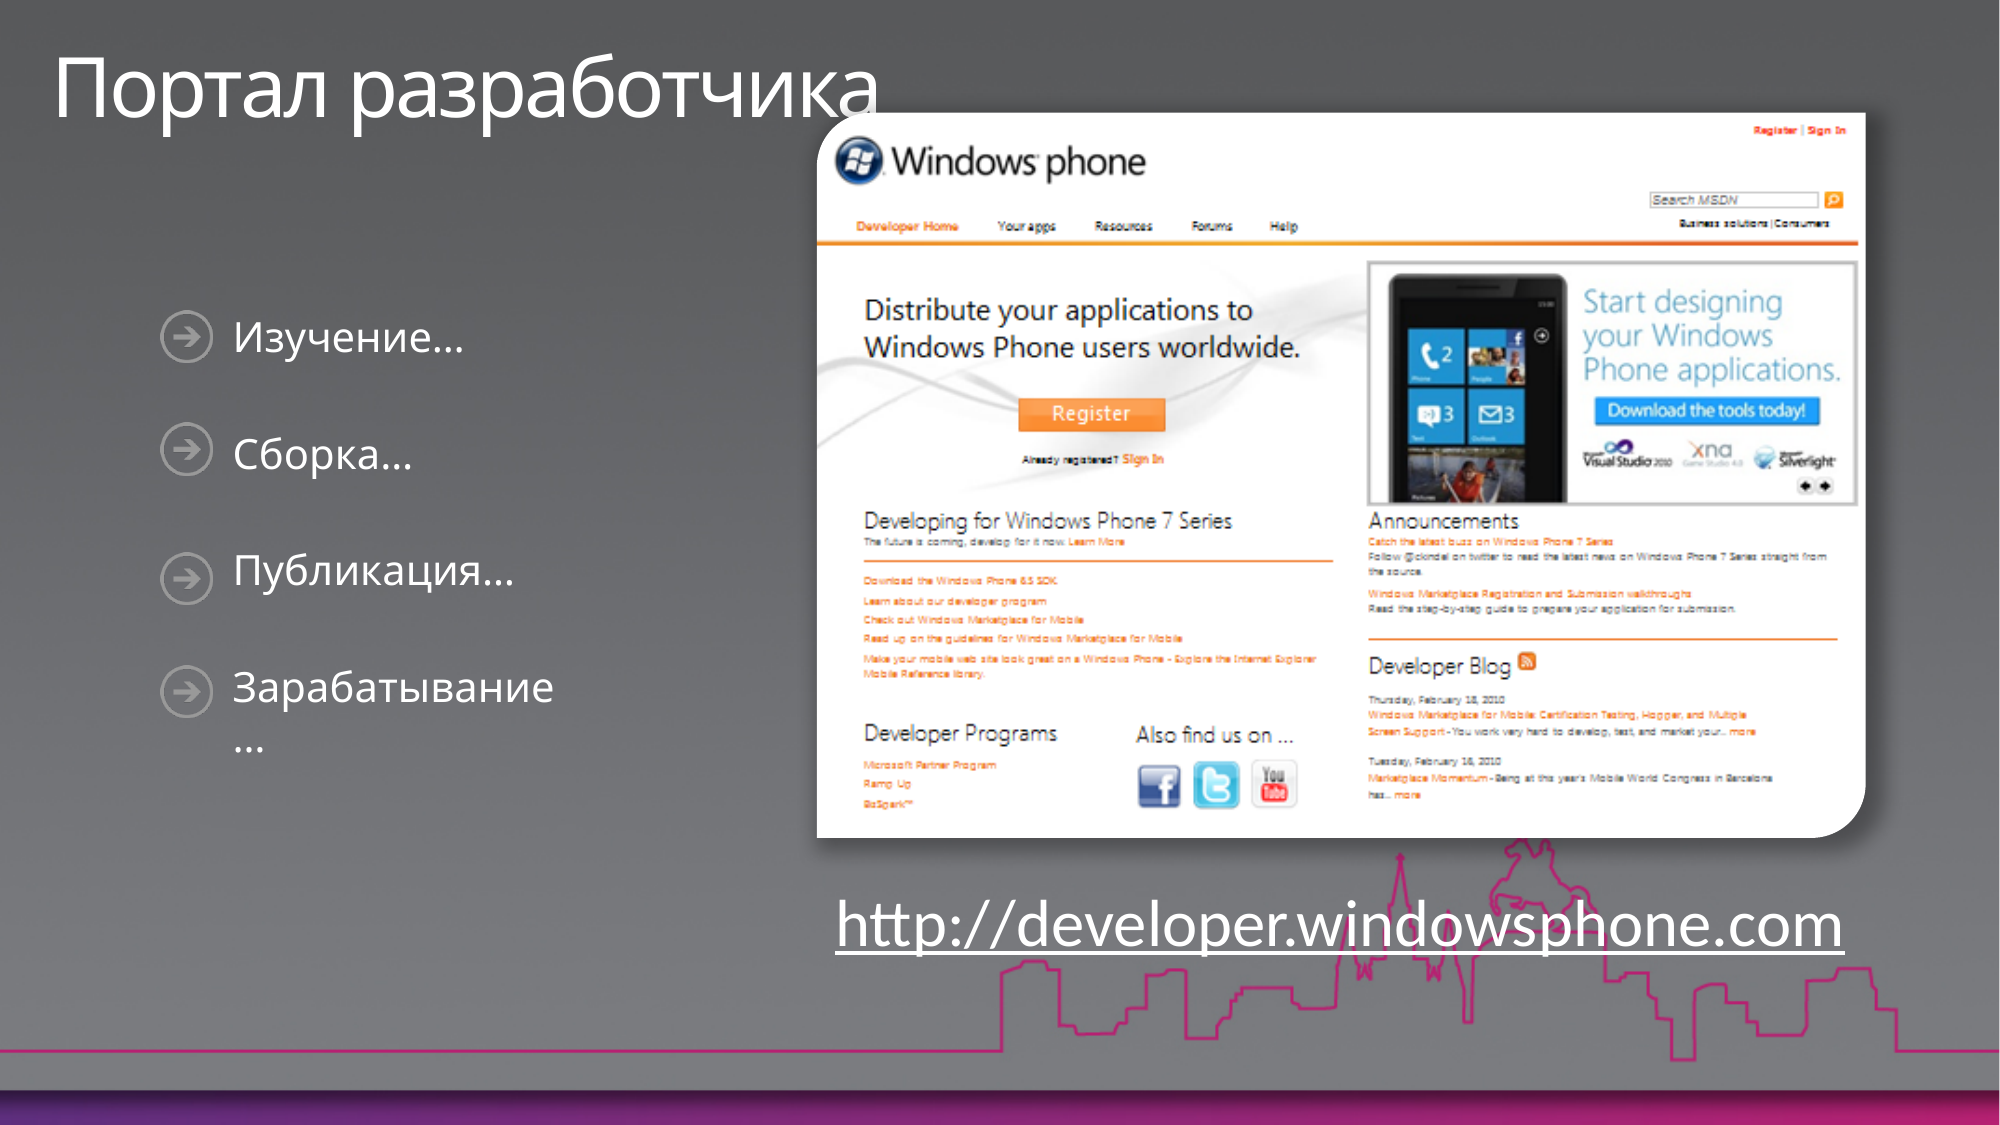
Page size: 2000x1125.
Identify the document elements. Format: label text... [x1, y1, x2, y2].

text_box http://developer.windowsphone.com [791, 872, 1905, 968]
text_box Изучение… Сборка… Публикация… Зарабатывание… [217, 303, 573, 760]
title Портал разработчика [51, 44, 1544, 136]
picture [0, 0, 2000, 1125]
